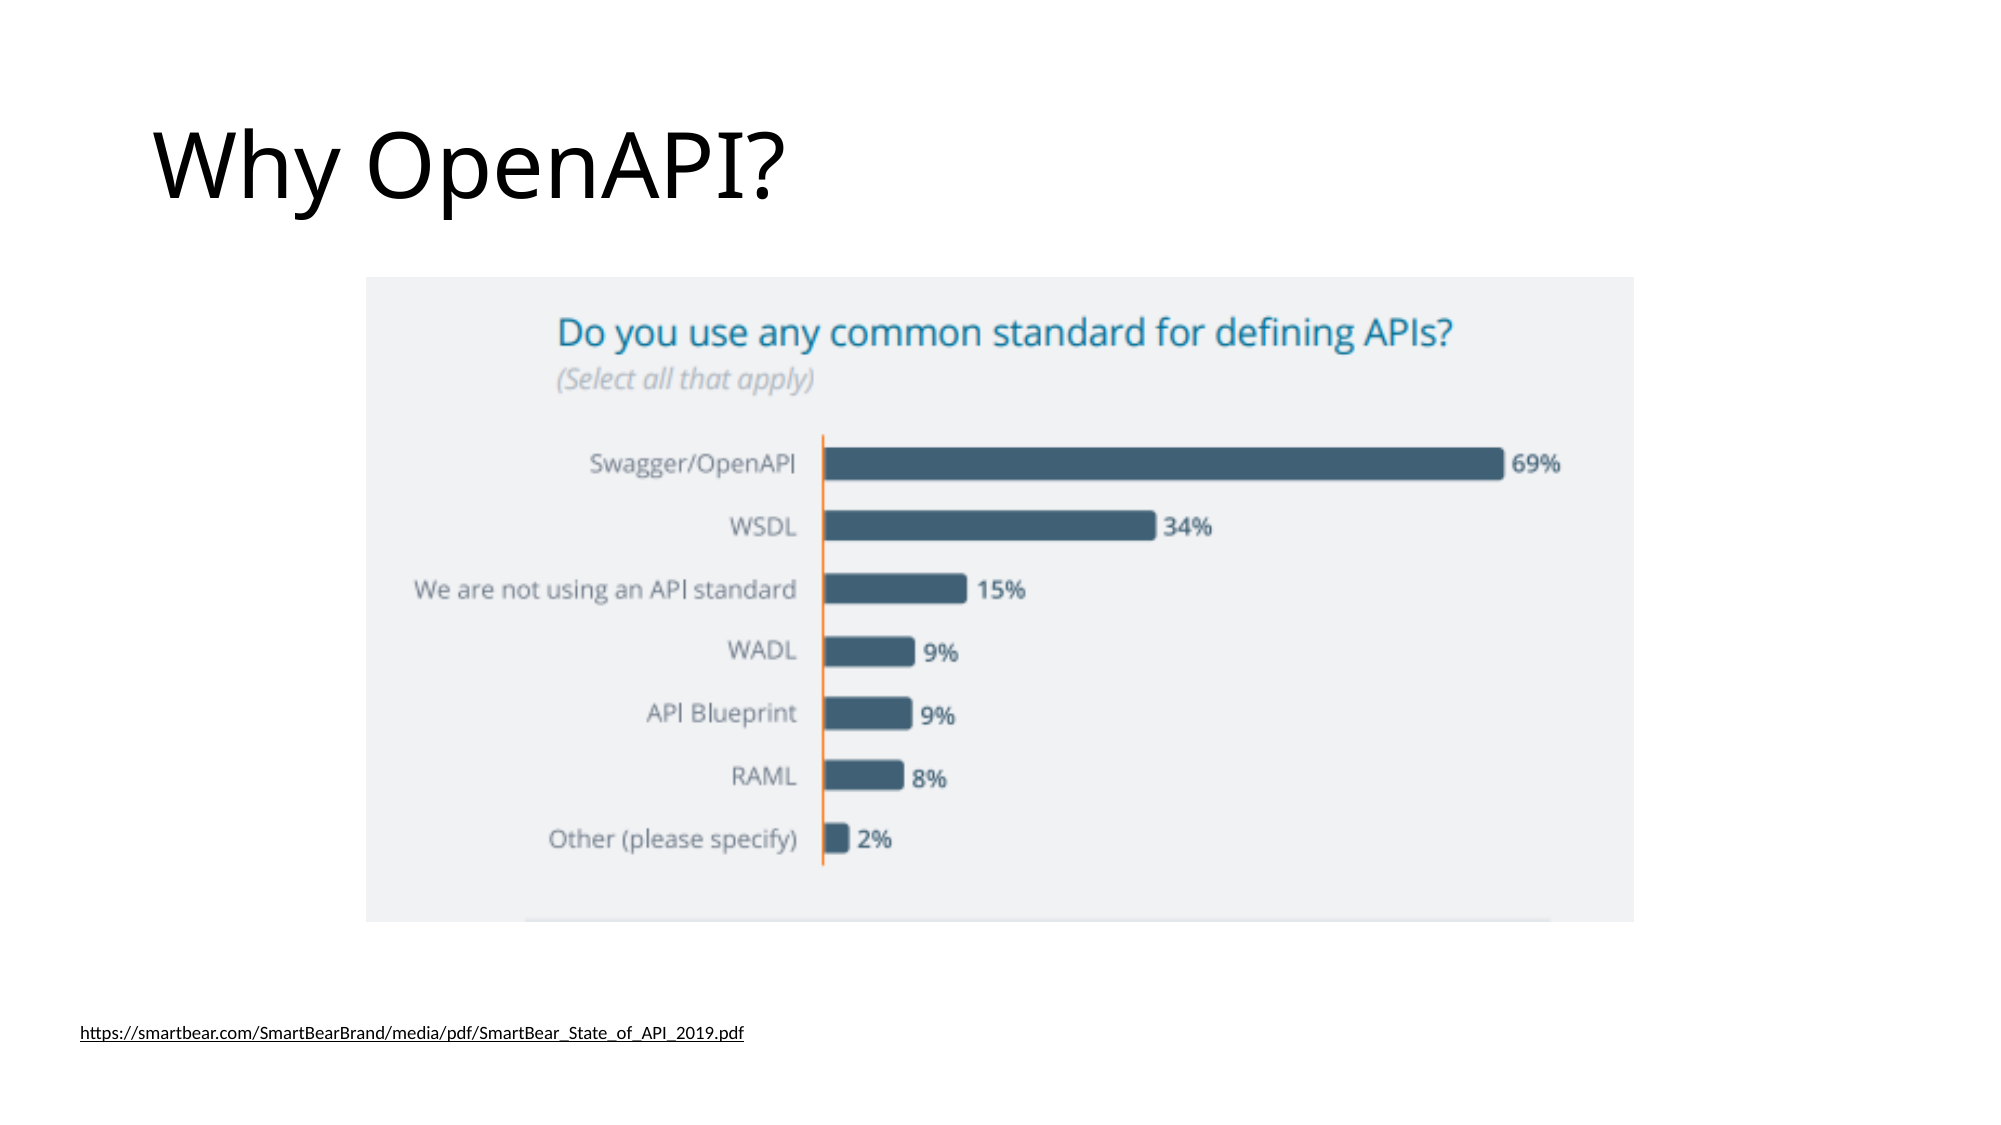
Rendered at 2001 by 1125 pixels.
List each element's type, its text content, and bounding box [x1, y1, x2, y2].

text_box https://smartbear.com/SmartBearBrand/media/pdf/SmartBear_State_of_API_2019.pdf [65, 1015, 1388, 1035]
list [365, 277, 1634, 923]
title Why OpenAPI? [137, 59, 1863, 278]
